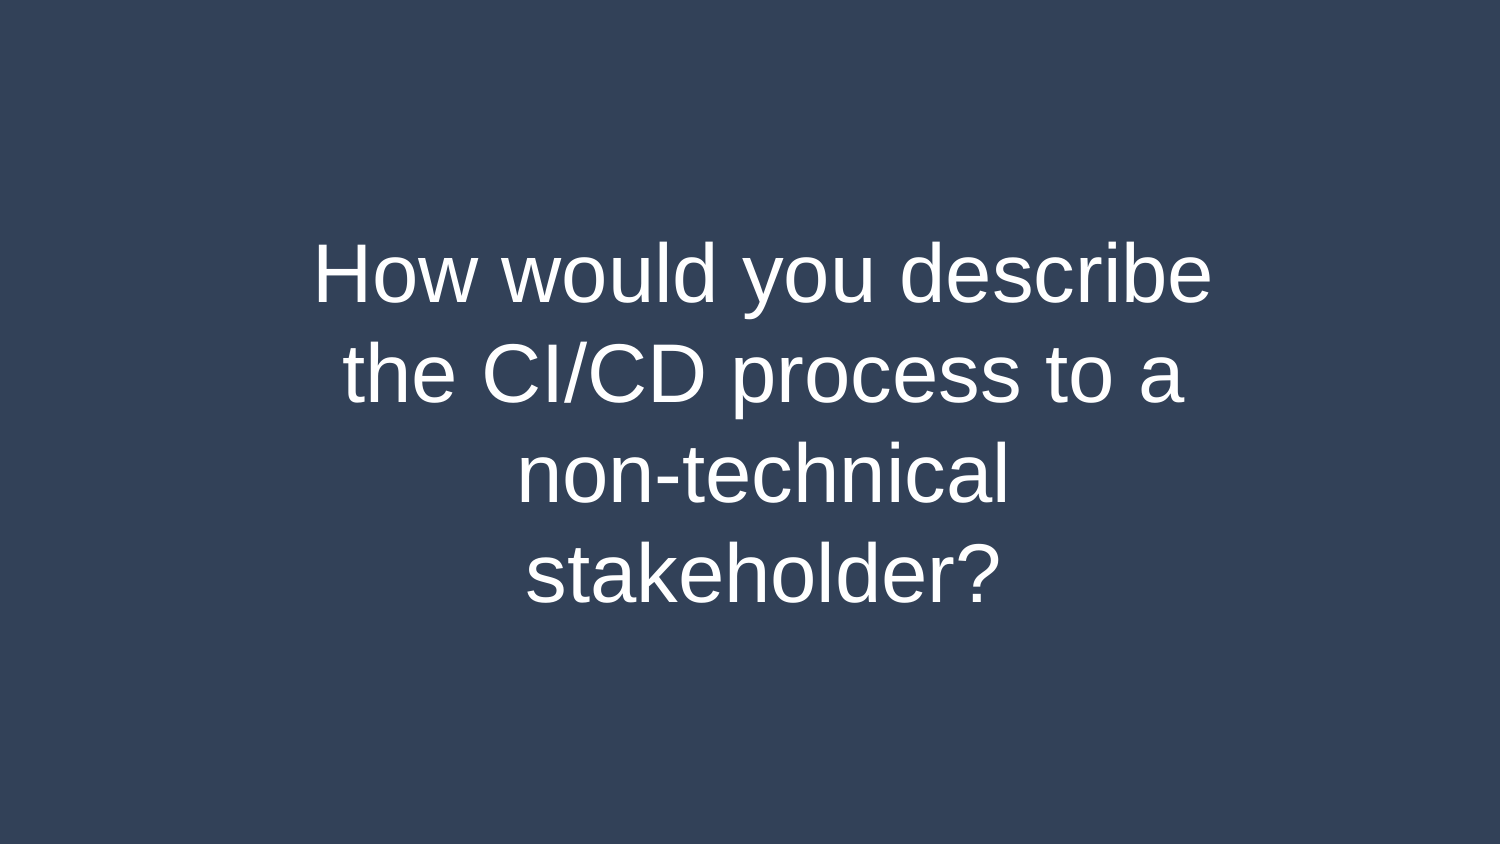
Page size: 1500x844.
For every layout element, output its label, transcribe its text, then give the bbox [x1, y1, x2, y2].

text_box How would you describe the CI/CD process to a non-technical stakeholder? [265, 212, 1262, 627]
